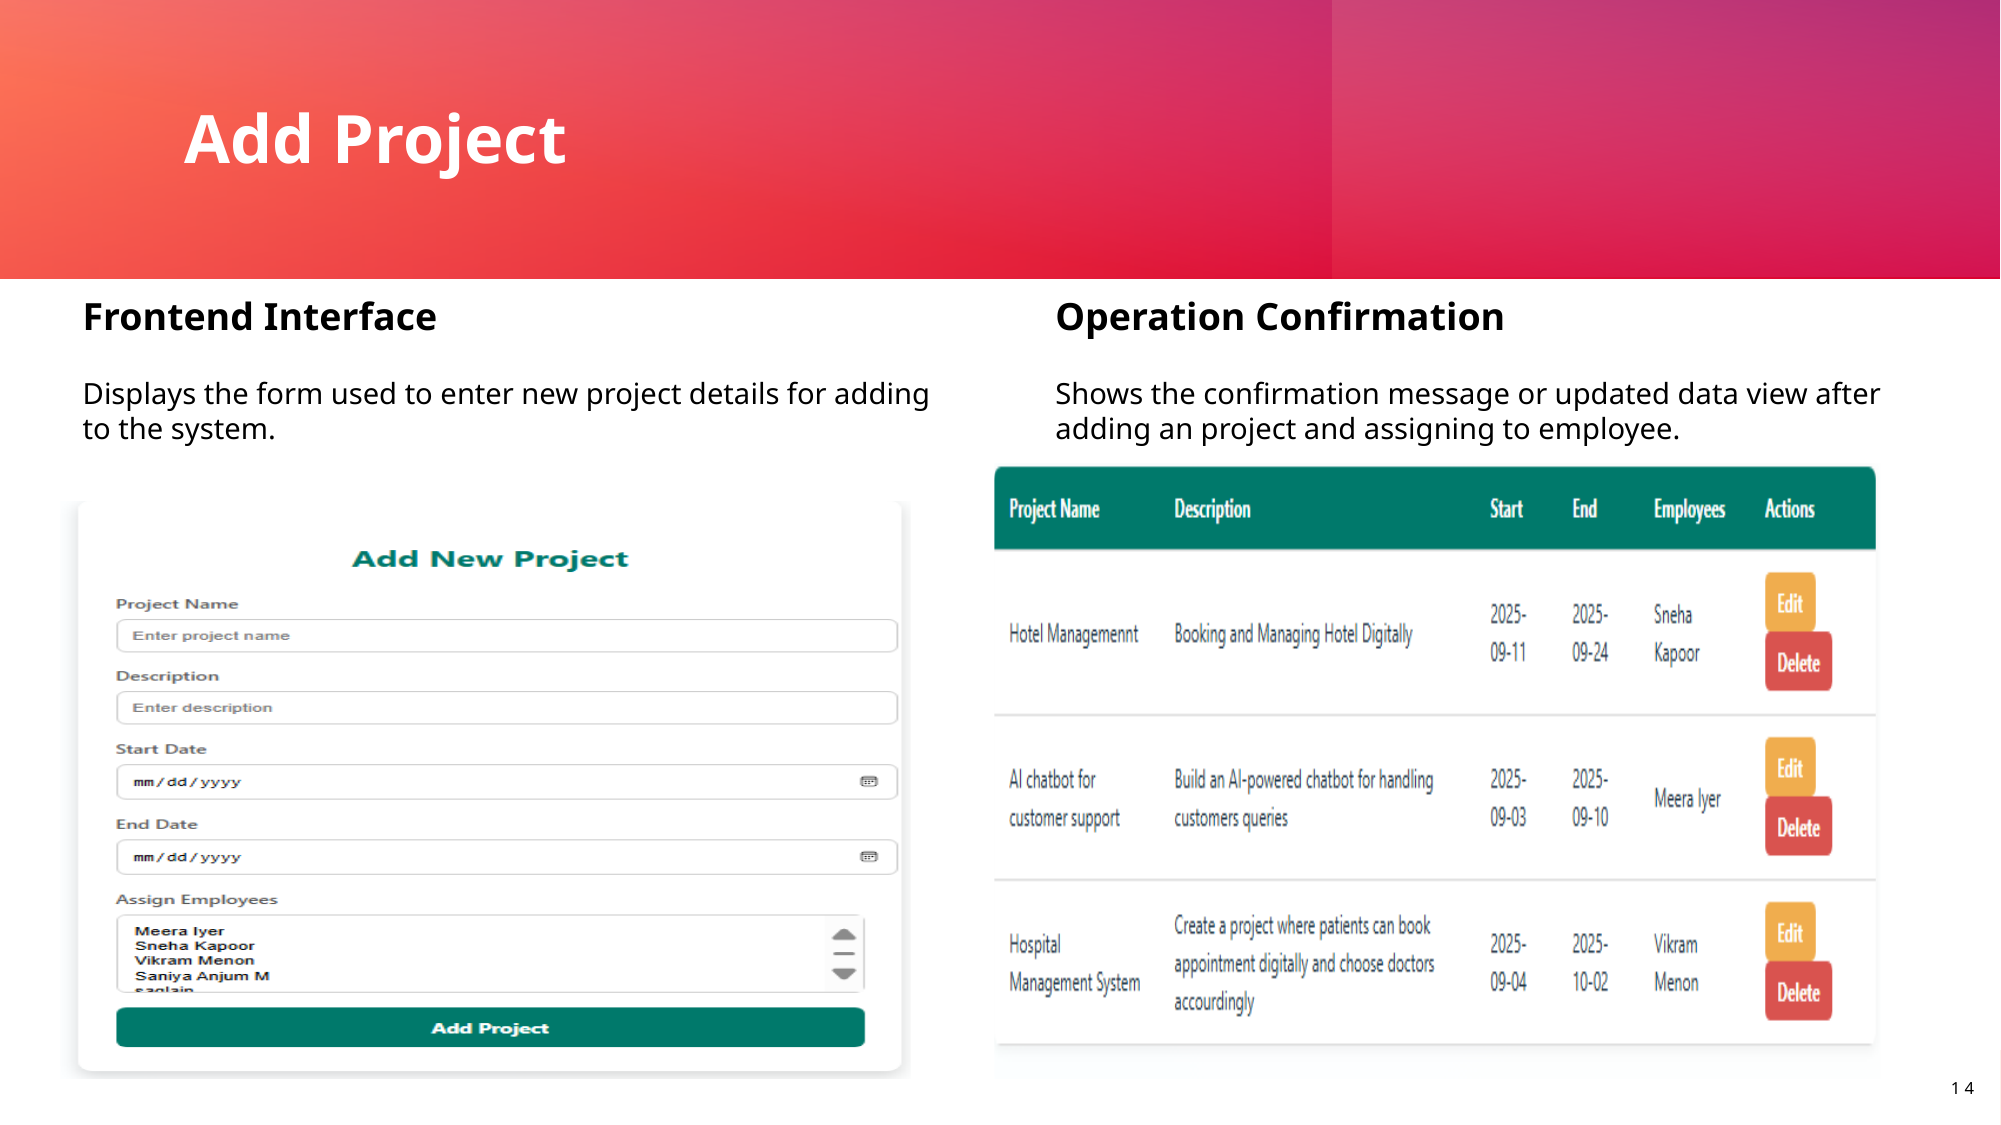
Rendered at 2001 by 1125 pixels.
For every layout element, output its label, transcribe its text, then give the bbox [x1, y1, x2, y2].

picture [60, 501, 911, 1079]
slide_number 14 [1918, 1058, 1989, 1119]
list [60, 289, 1918, 1125]
title Add Project [169, 56, 1790, 227]
picture [994, 463, 1881, 1079]
